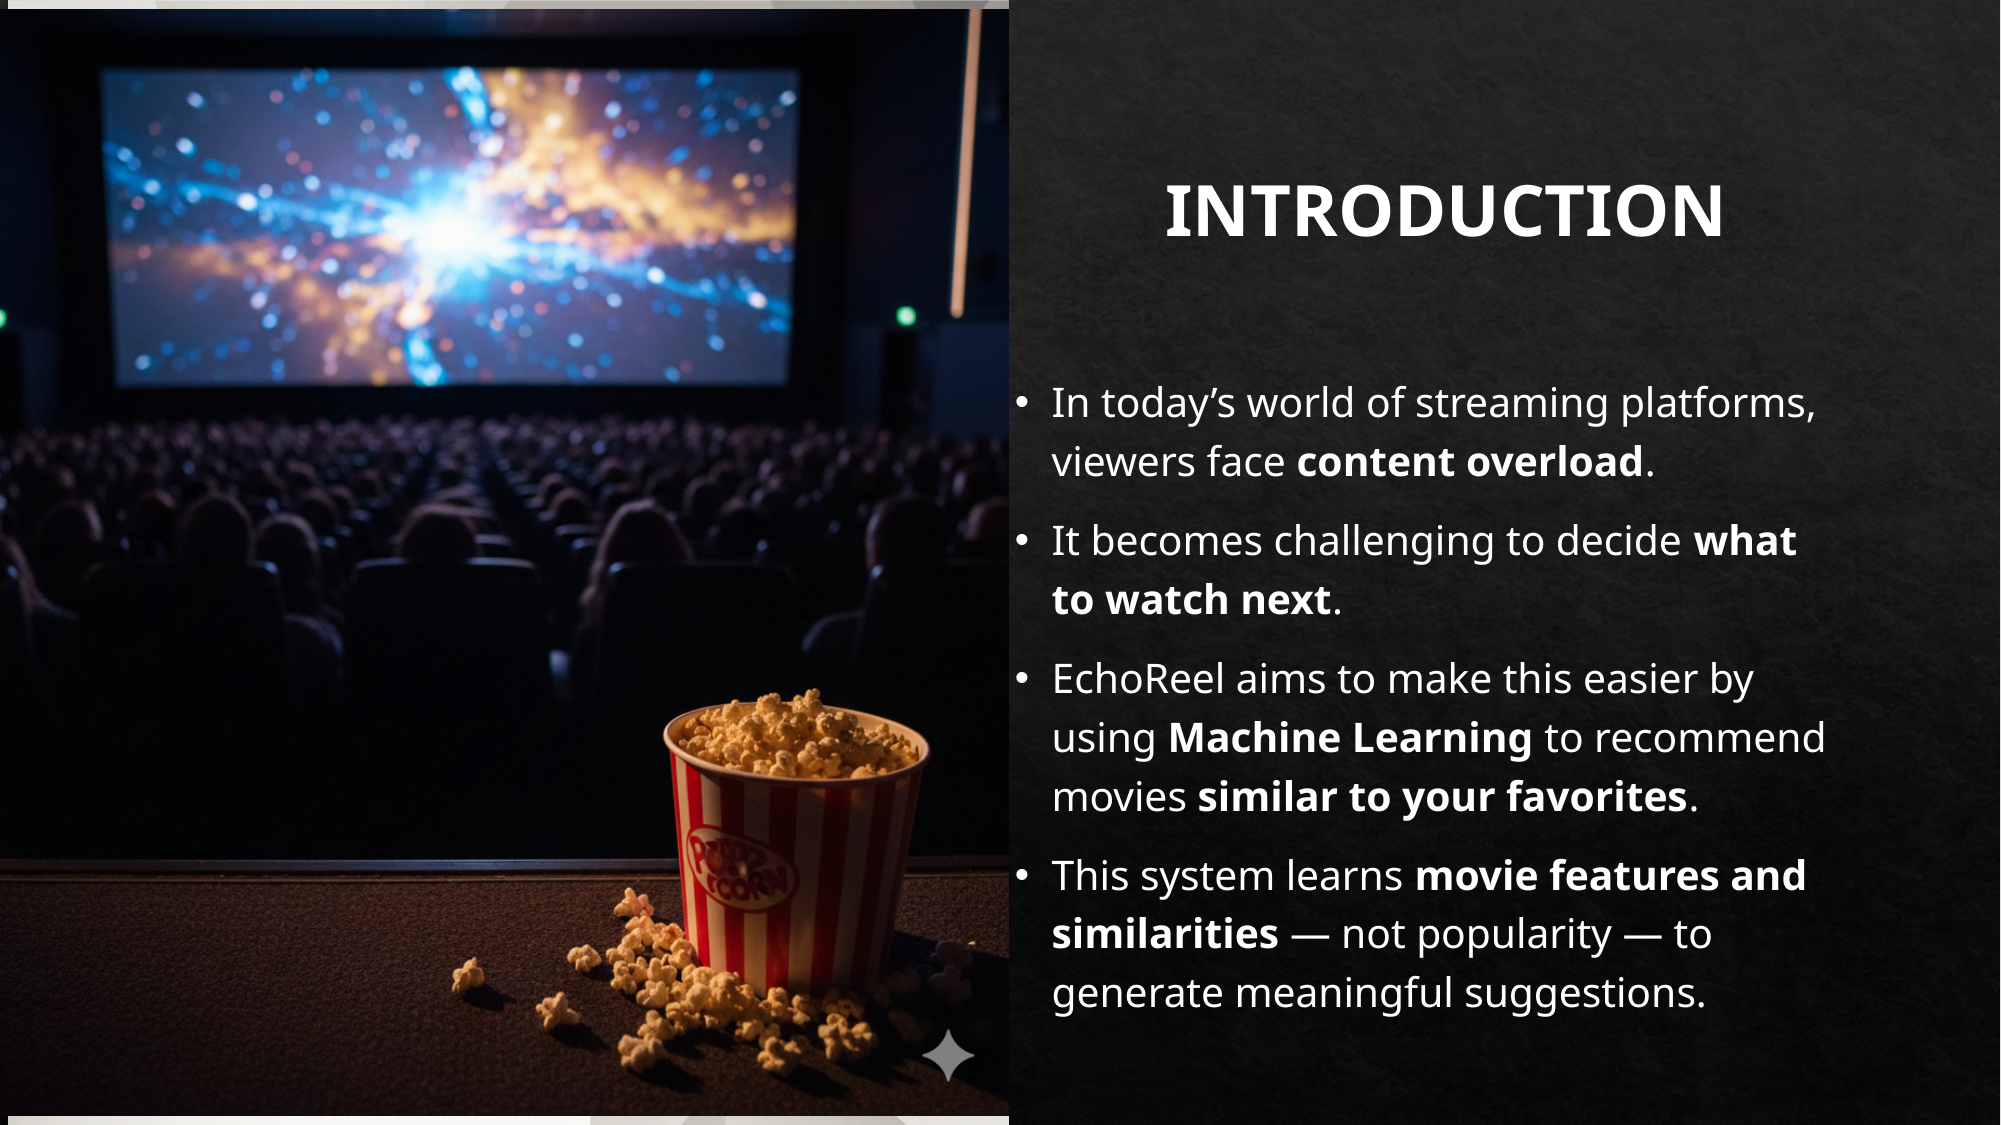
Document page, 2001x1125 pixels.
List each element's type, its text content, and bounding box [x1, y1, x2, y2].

picture [0, 0, 1009, 1125]
title Introduction [1131, 99, 1877, 260]
list In today’s world of streaming platforms, viewers face content overload. It becomes challenging to decide what to watch next. EchoReel aims to make this easier by using Machine Learning to recommend movies similar to your favorites. This system learns movie features and similarities — not popularity — to generate meaningful suggestions. [1016, 359, 1866, 1025]
